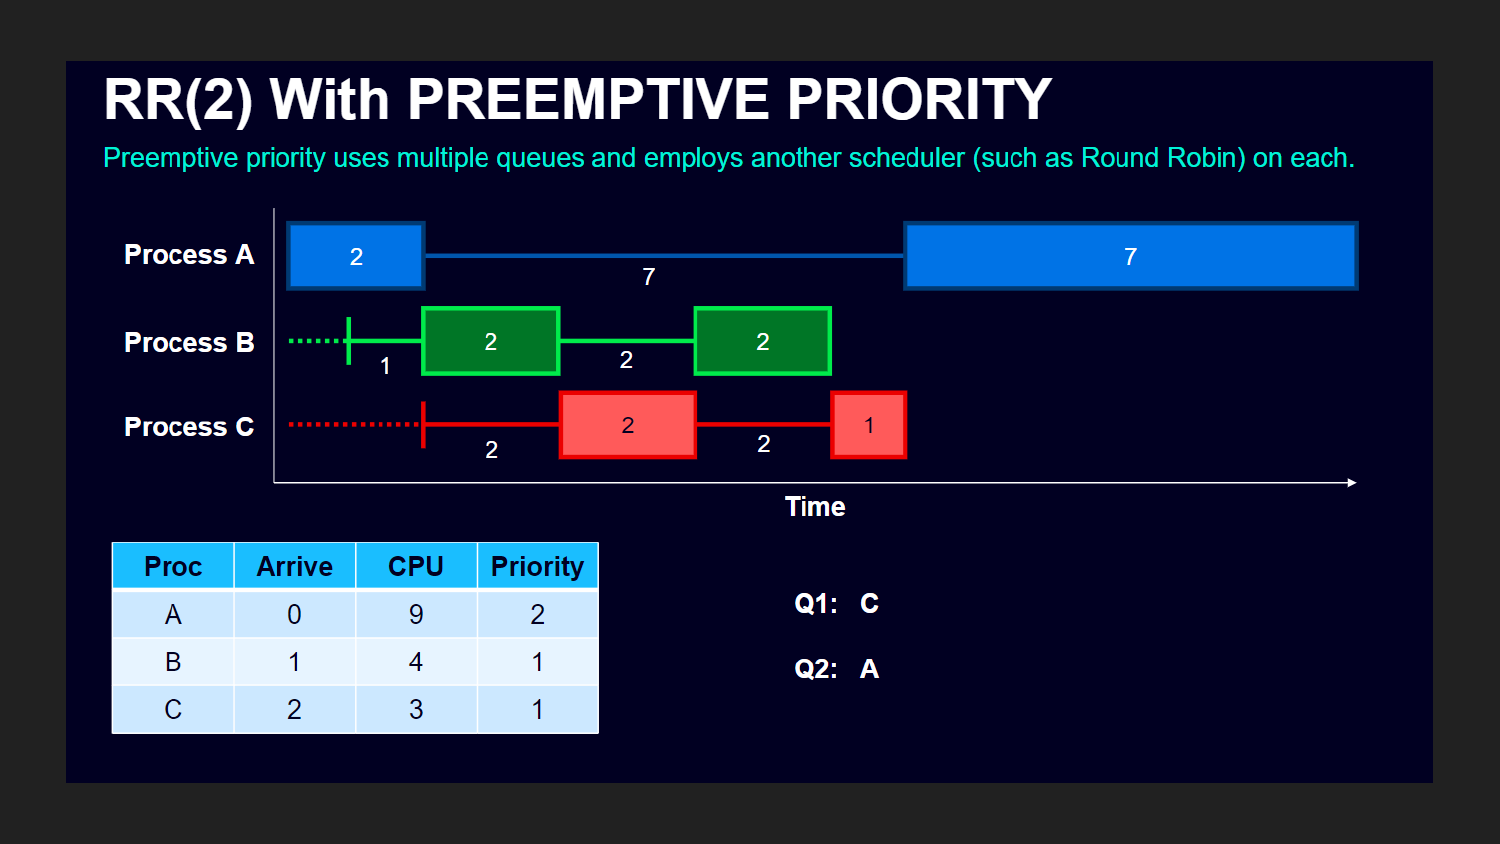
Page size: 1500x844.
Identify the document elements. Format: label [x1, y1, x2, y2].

picture [66, 61, 1434, 783]
